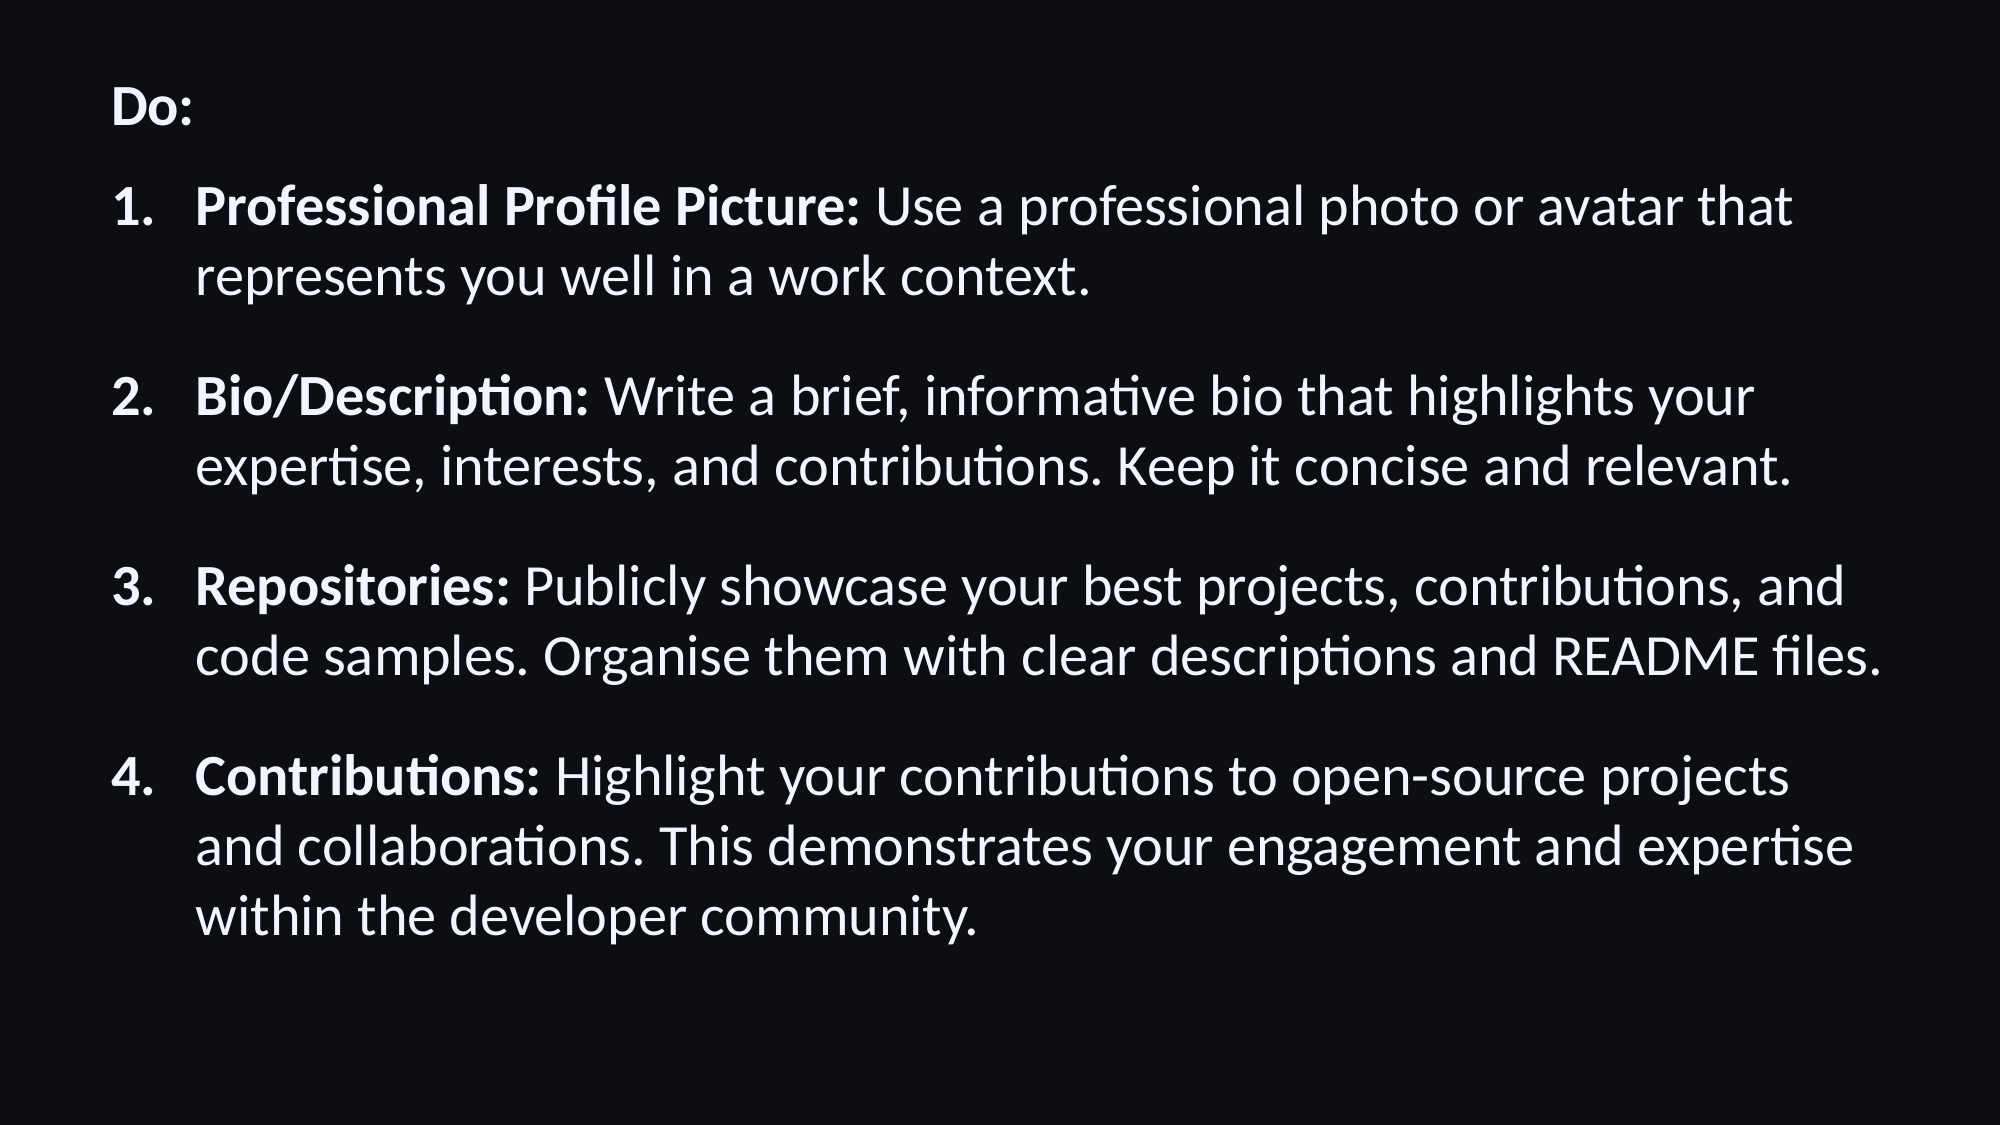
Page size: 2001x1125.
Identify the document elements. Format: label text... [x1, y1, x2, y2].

text_box Do: Professional Profile Picture: Use a professional photo or avatar that represents you well in a work context. Bio/Description: Write a brief, informative bio that highlights your expertise, interests, and contributions. Keep it concise and relevant. Repositories: Publicly showcase your best projects, contributions, and code samples. Organise them with clear descriptions and README files. Contributions: Highlight your contributions to open-source projects and collaborations. This demonstrates your engagement and expertise within the developer community. [96, 60, 1904, 955]
